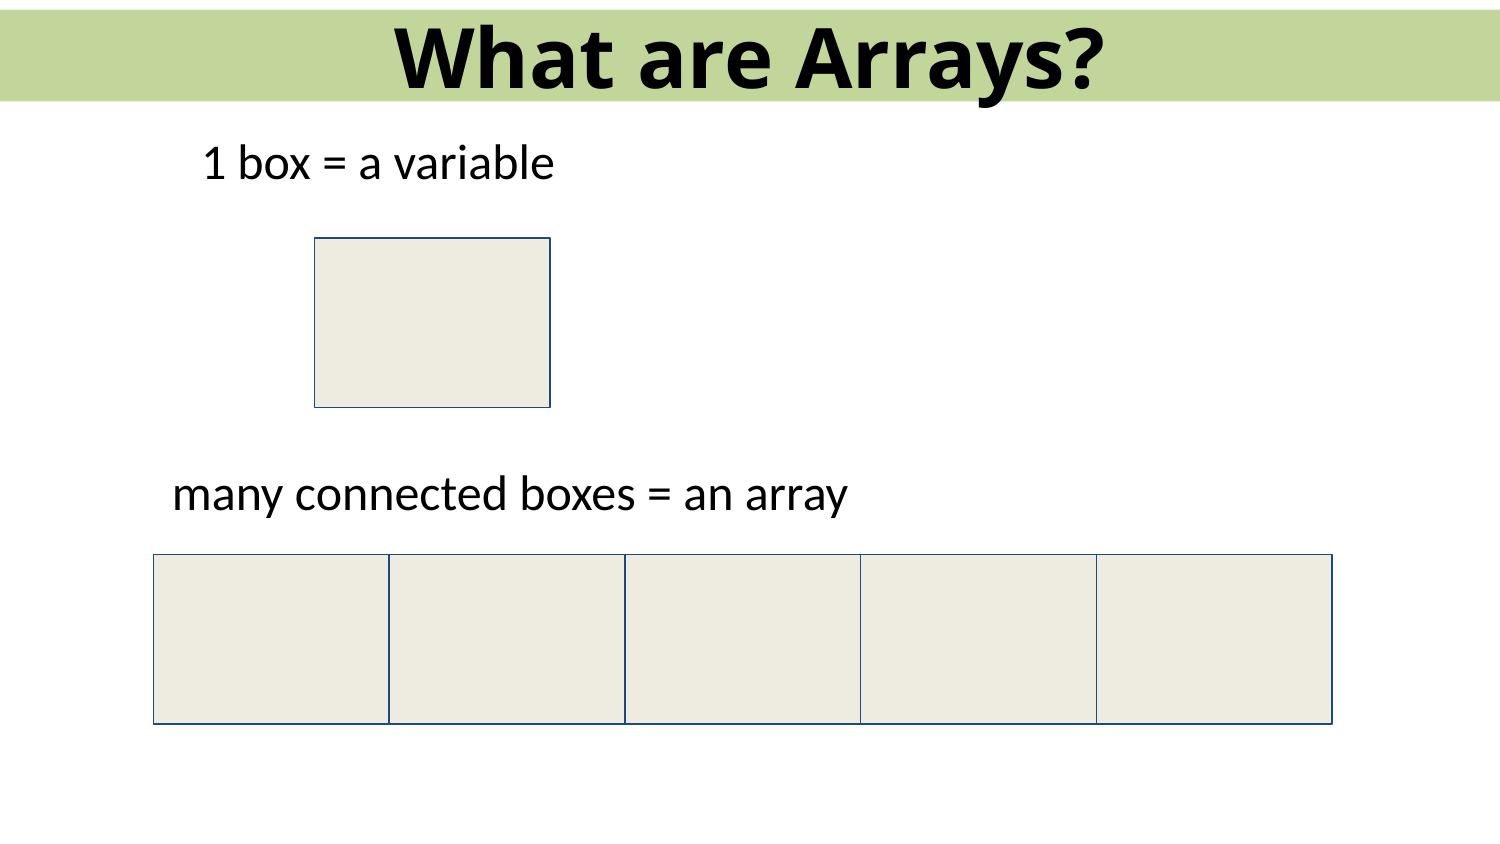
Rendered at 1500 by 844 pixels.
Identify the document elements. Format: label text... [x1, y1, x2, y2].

text_box What are Arrays? [0, 9, 1500, 102]
text_box many connected boxes = an array [81, 452, 1152, 555]
text_box [1097, 554, 1333, 725]
text_box [153, 554, 390, 725]
text_box 1 box = a variable [111, 121, 962, 224]
text_box [390, 554, 625, 725]
text_box [314, 237, 550, 408]
text_box [861, 554, 1097, 725]
text_box [625, 554, 861, 725]
